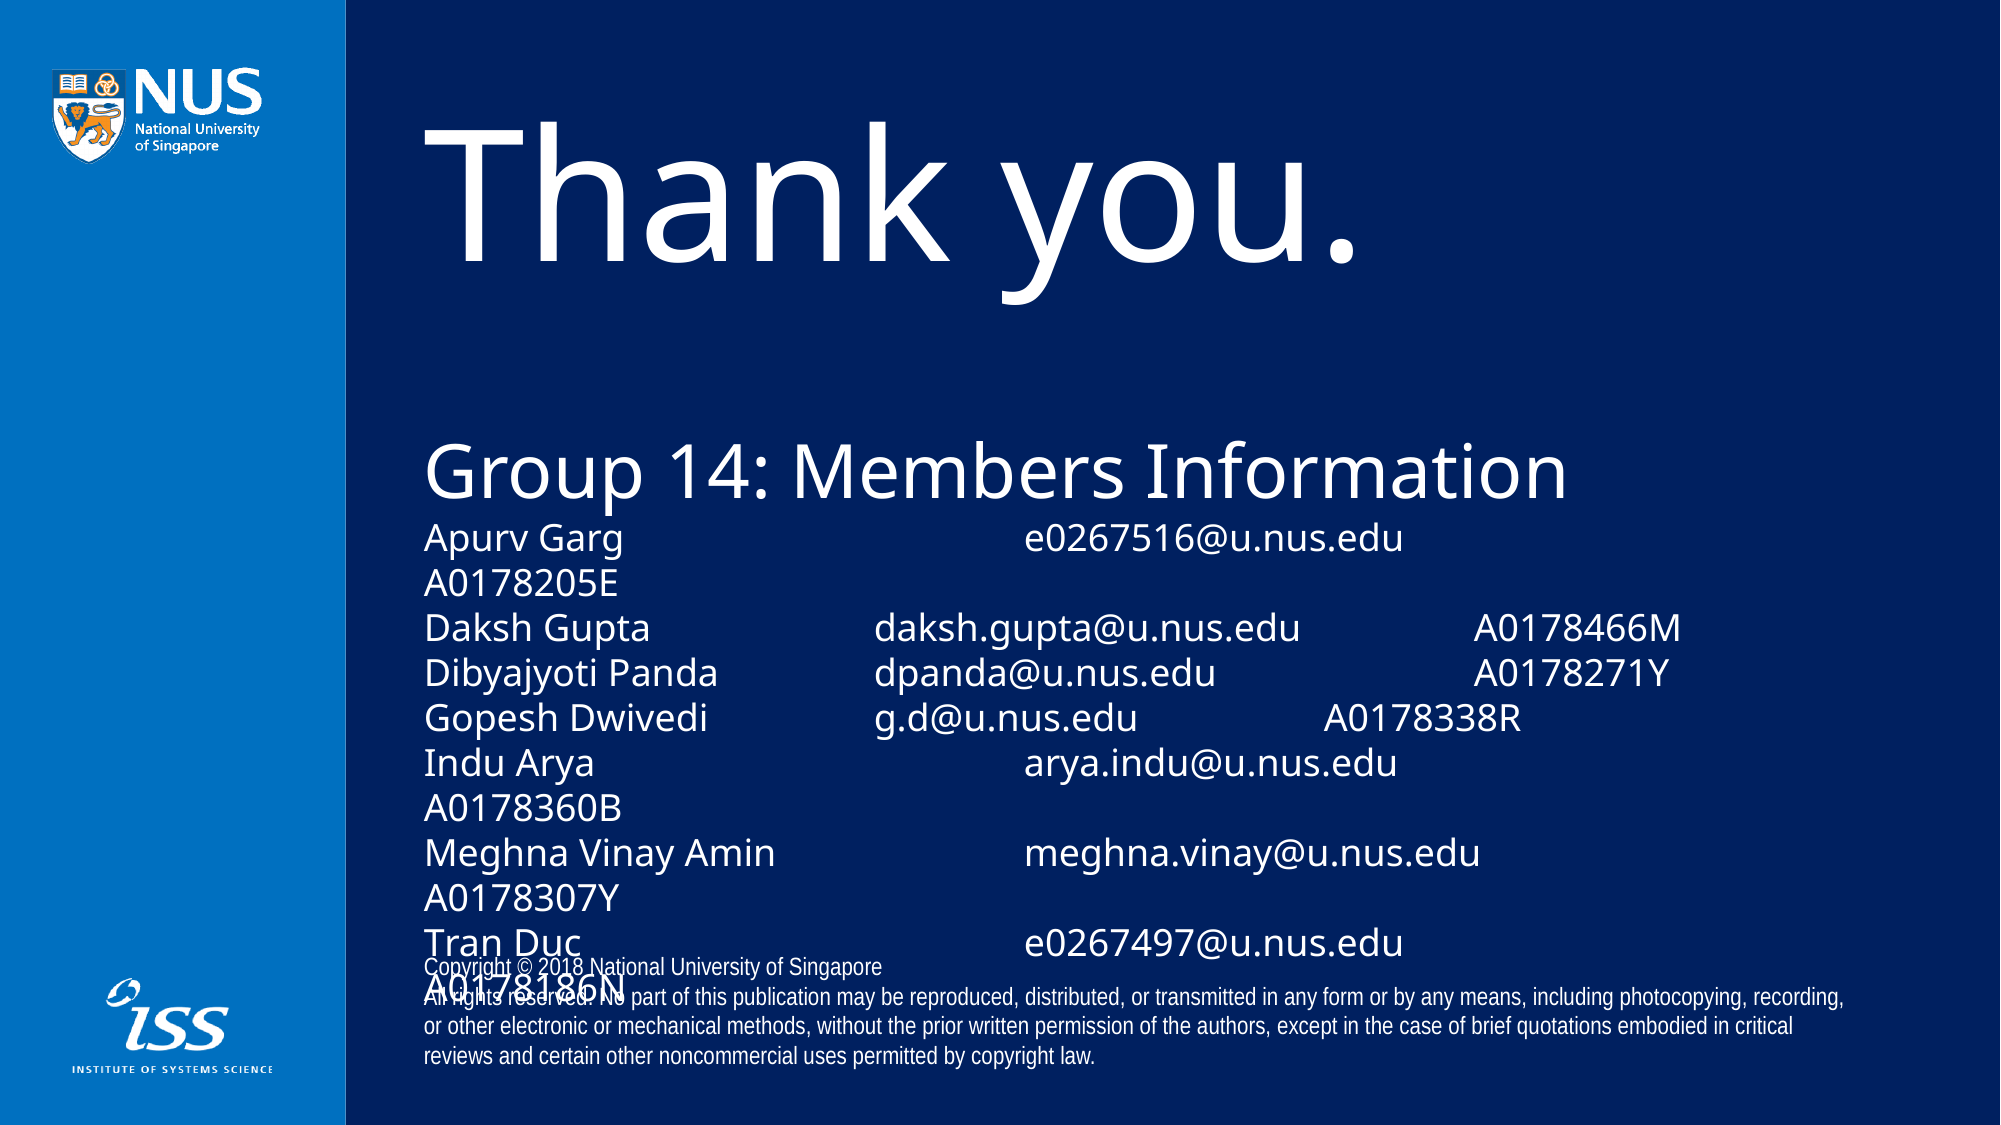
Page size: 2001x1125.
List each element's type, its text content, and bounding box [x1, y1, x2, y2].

picture [10, 27, 303, 206]
text_box Copyright © 2018 National University of Singapore All rights reserved. No part of this publication may be reproduced, distributed, or transmitted in any form or by any means, including photocopying, recording, or other electronic or mechanical methods, without the prior written permission of the authors, except in the case of brief quotations embodied in critical reviews and certain other noncommercial uses permitted by copyright law. [408, 942, 1867, 1103]
text_box [0, 0, 345, 1125]
text_box [345, 0, 2000, 1125]
text_box Thank you. [408, 70, 1709, 305]
picture [63, 977, 272, 1073]
text_box Group 14: Members Information Apurv Garg e0267516@u.nus.edu A0178205E Daksh Gupta daksh.gupta@u.nus.edu A0178466M Dibyajyoti Panda dpanda@u.nus.edu A0178271Y Gopesh Dwivedi g.d@u.nus.edu A0178338R Indu Arya arya.indu@u.nus.edu A0178360B Meghna Vinay Amin meghna.vinay@u.nus.edu A0178307Y Tran Duc e0267497@u.nus.edu A0178186N [408, 416, 1709, 942]
